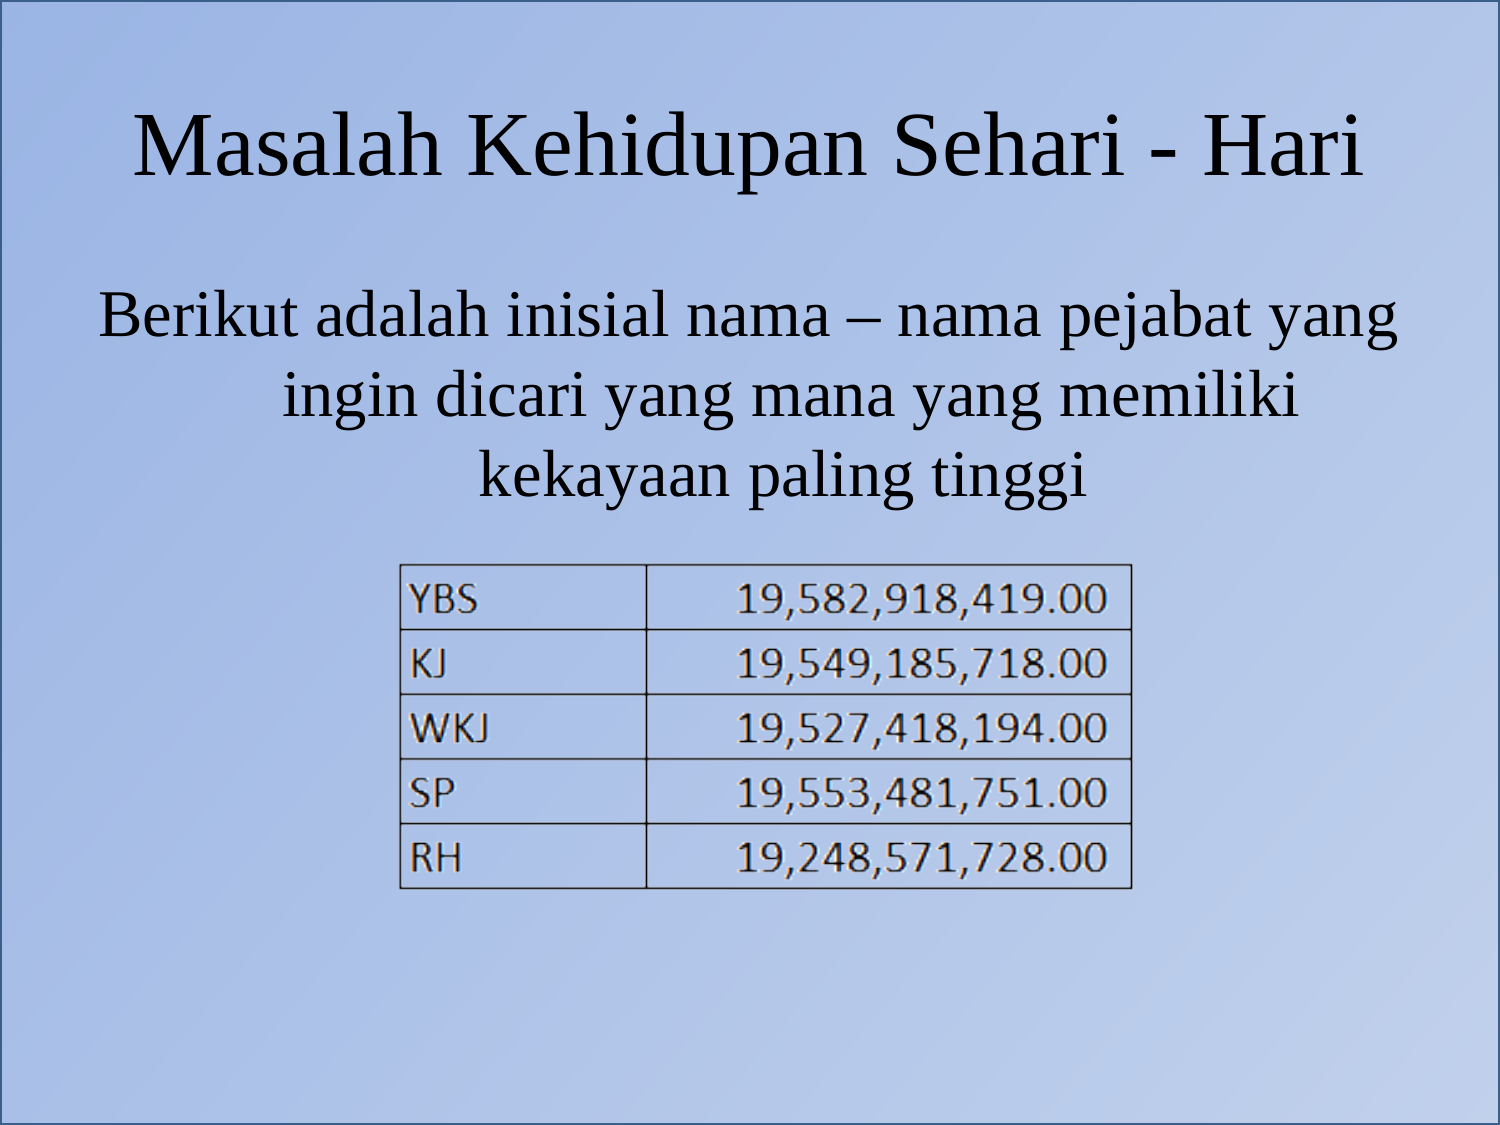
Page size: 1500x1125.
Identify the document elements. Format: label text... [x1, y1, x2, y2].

list Berikut adalah inisial nama – nama pejabat yang ingin dicari yang mana yang memiliki kekayaan paling tinggi [75, 262, 1425, 1005]
picture [349, 537, 1233, 951]
title Masalah Kehidupan Sehari - Hari [75, 45, 1425, 233]
